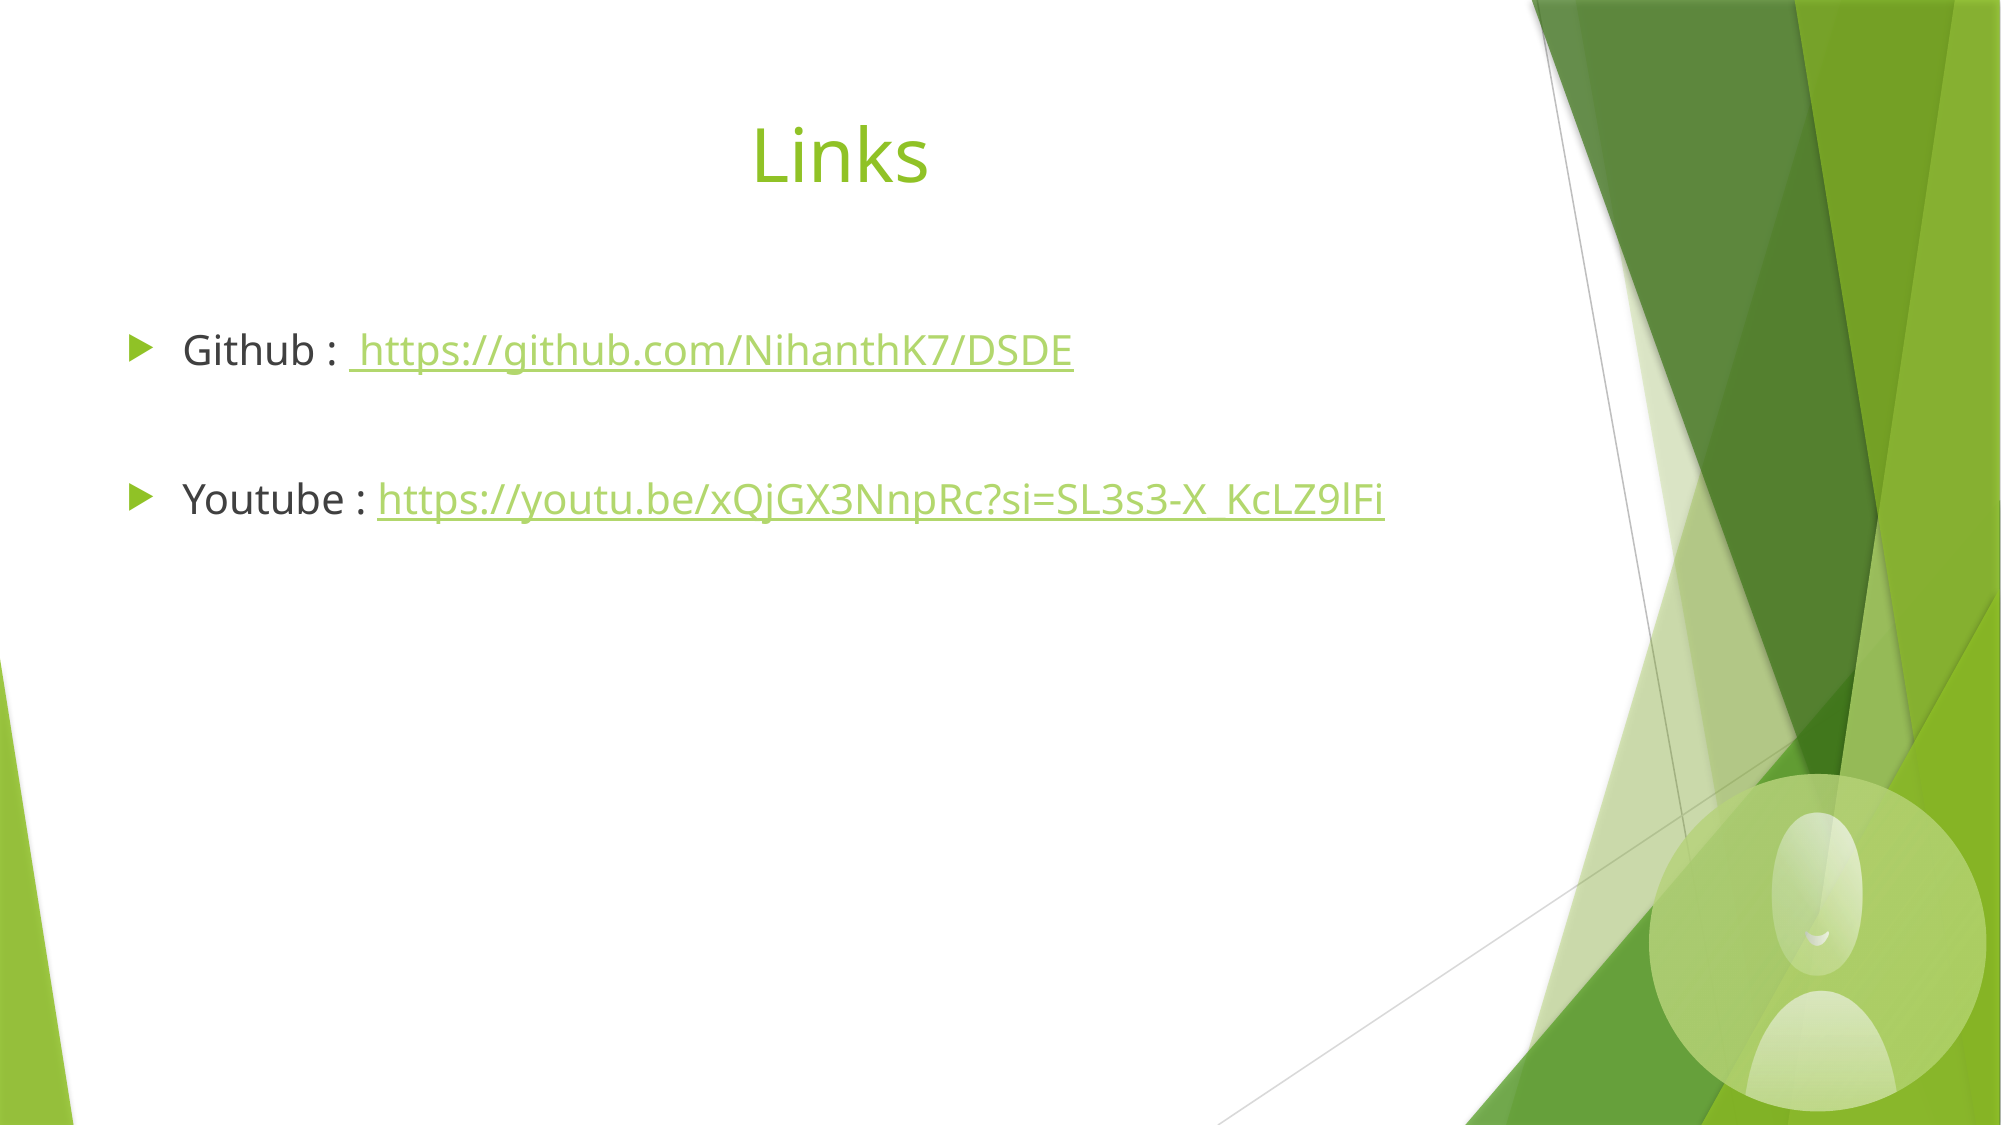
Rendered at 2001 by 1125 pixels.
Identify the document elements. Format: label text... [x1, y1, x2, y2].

picture [1648, 773, 1987, 1112]
list Github : https://github.com/NihanthK7/DSDE Youtube : https://youtu.be/xQjGX3NnpRc?si=SL3s3-X_KcLZ9lFi [111, 316, 1571, 991]
title Links [111, 99, 1522, 316]
